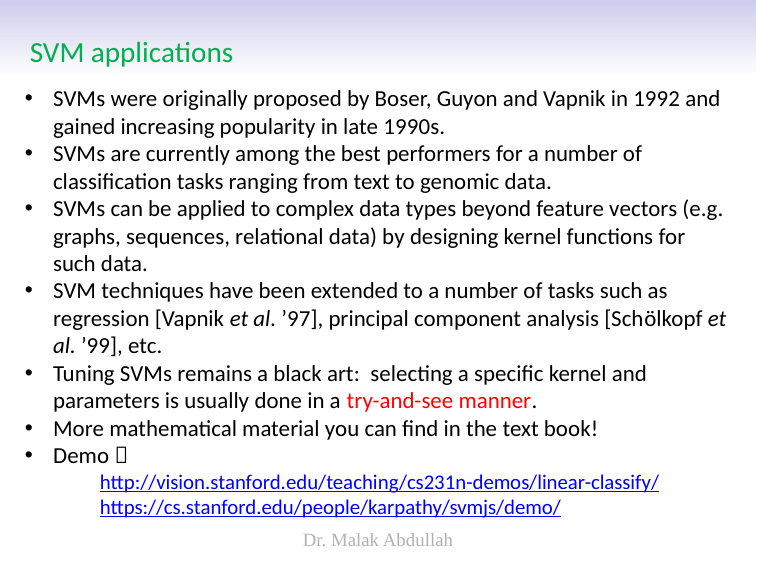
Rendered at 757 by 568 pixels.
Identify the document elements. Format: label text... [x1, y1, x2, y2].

list SVMs were originally proposed by Boser, Guyon and Vapnik in 1992 and gained increasing popularity in late 1990s. SVMs are currently among the best performers for a number of classification tasks ranging from text to genomic data. SVMs can be applied to complex data types beyond feature vectors (e.g. graphs, sequences, relational data) by designing kernel functions for such data. SVM techniques have been extended to a number of tasks such as regression [Vapnik et al. ’97], principal component analysis [Schölkopf et al. ’99], etc. Tuning SVMs remains a black art: selecting a specific kernel and parameters is usually done in a try-and-see manner. More mathematical material you can find in the text book! Demo  http://vision.stanford.edu/teaching/cs231n-demos/linear-classify/ https://cs.stanford.edu/people/karpathy/svmjs/demo/ [24, 83, 732, 568]
picture [0, 0, 756, 74]
title SVM applications [29, 33, 737, 70]
footer Dr. Malak Abdullah [257, 527, 500, 551]
